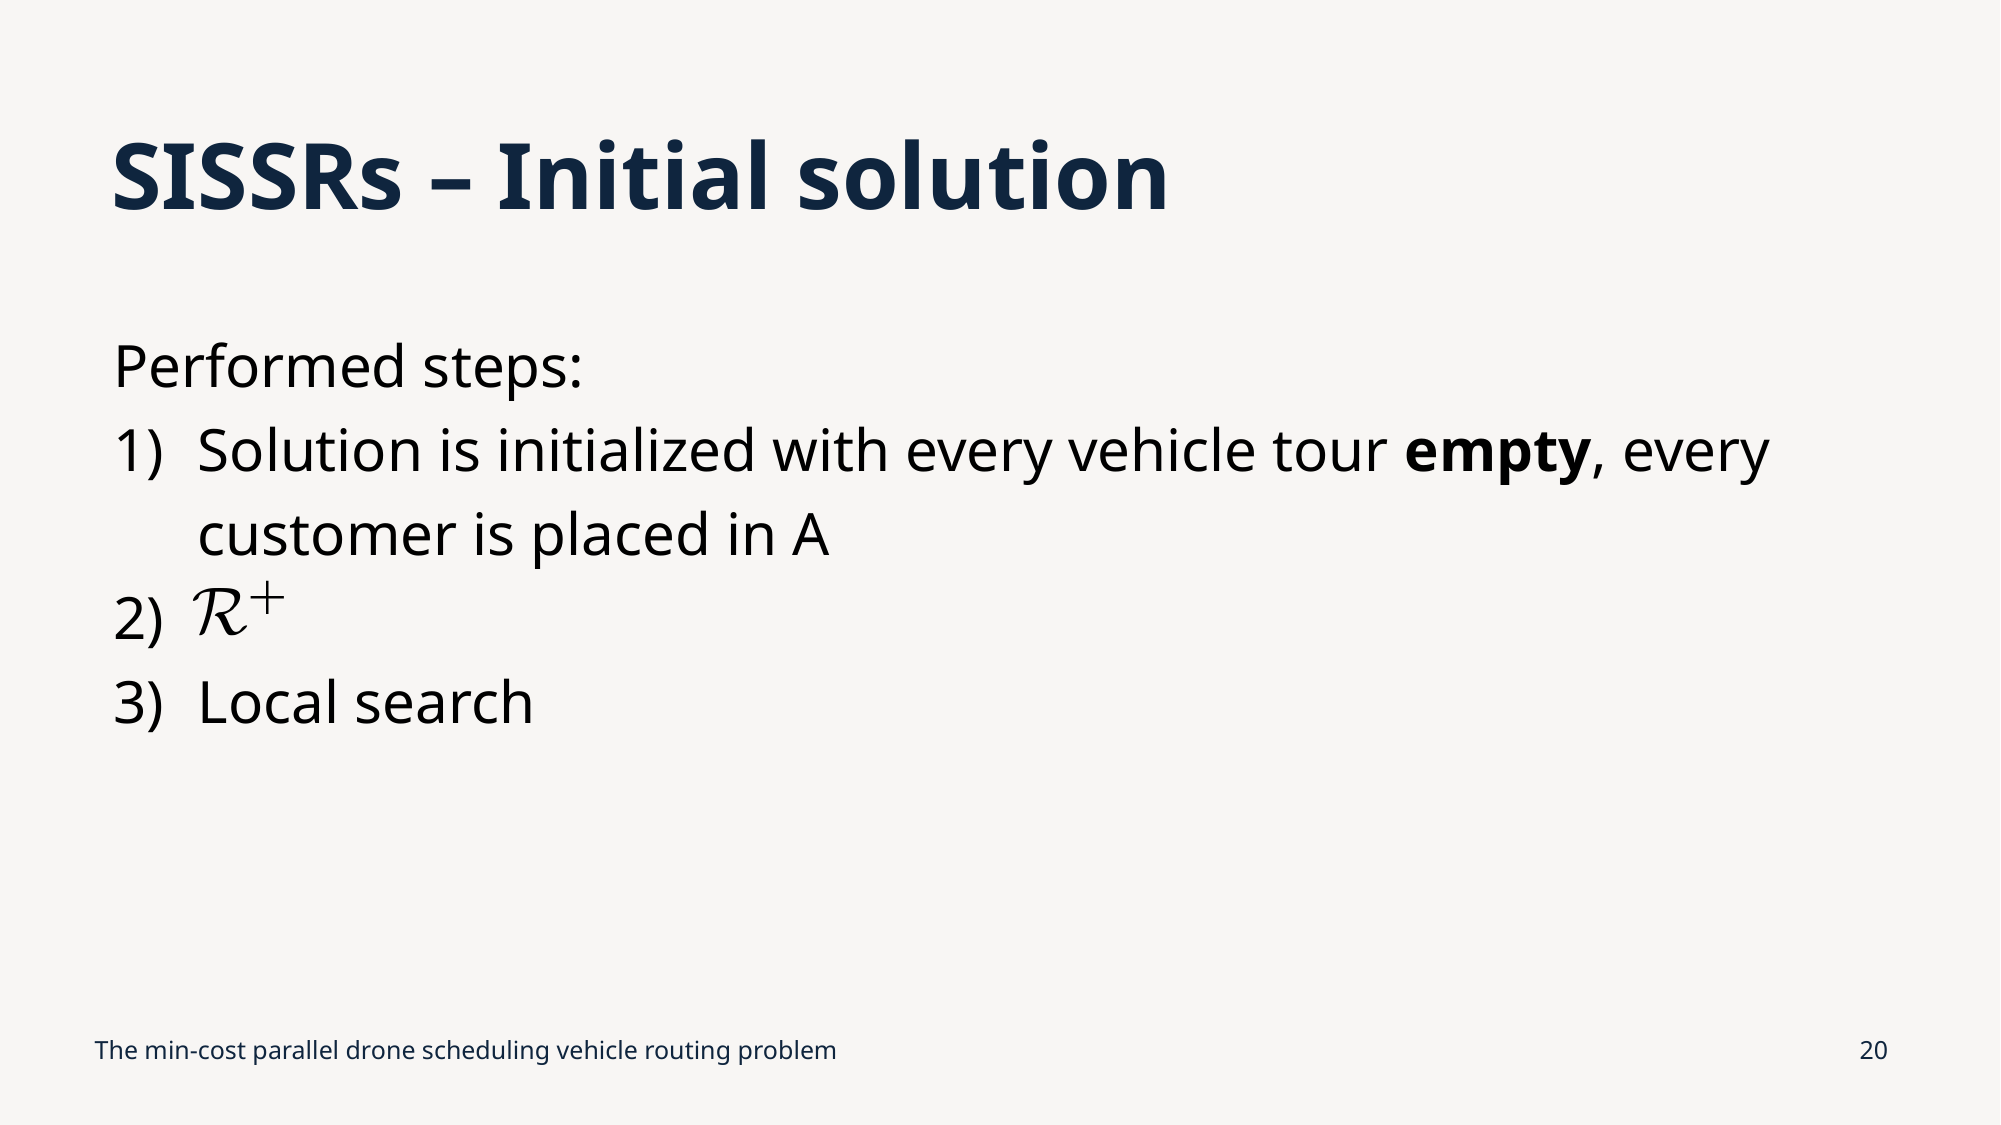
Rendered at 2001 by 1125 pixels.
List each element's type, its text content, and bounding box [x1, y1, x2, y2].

text_box Performed steps: Solution is initialized with every vehicle tour empty, every customer is placed in A Local search [98, 307, 1877, 743]
picture [186, 573, 286, 643]
footer The min-cost parallel drone scheduling vehicle routing problem [79, 1020, 951, 1080]
slide_number 20 [1836, 1020, 1912, 1080]
title SISSRs – Initial solution [96, 83, 1614, 278]
